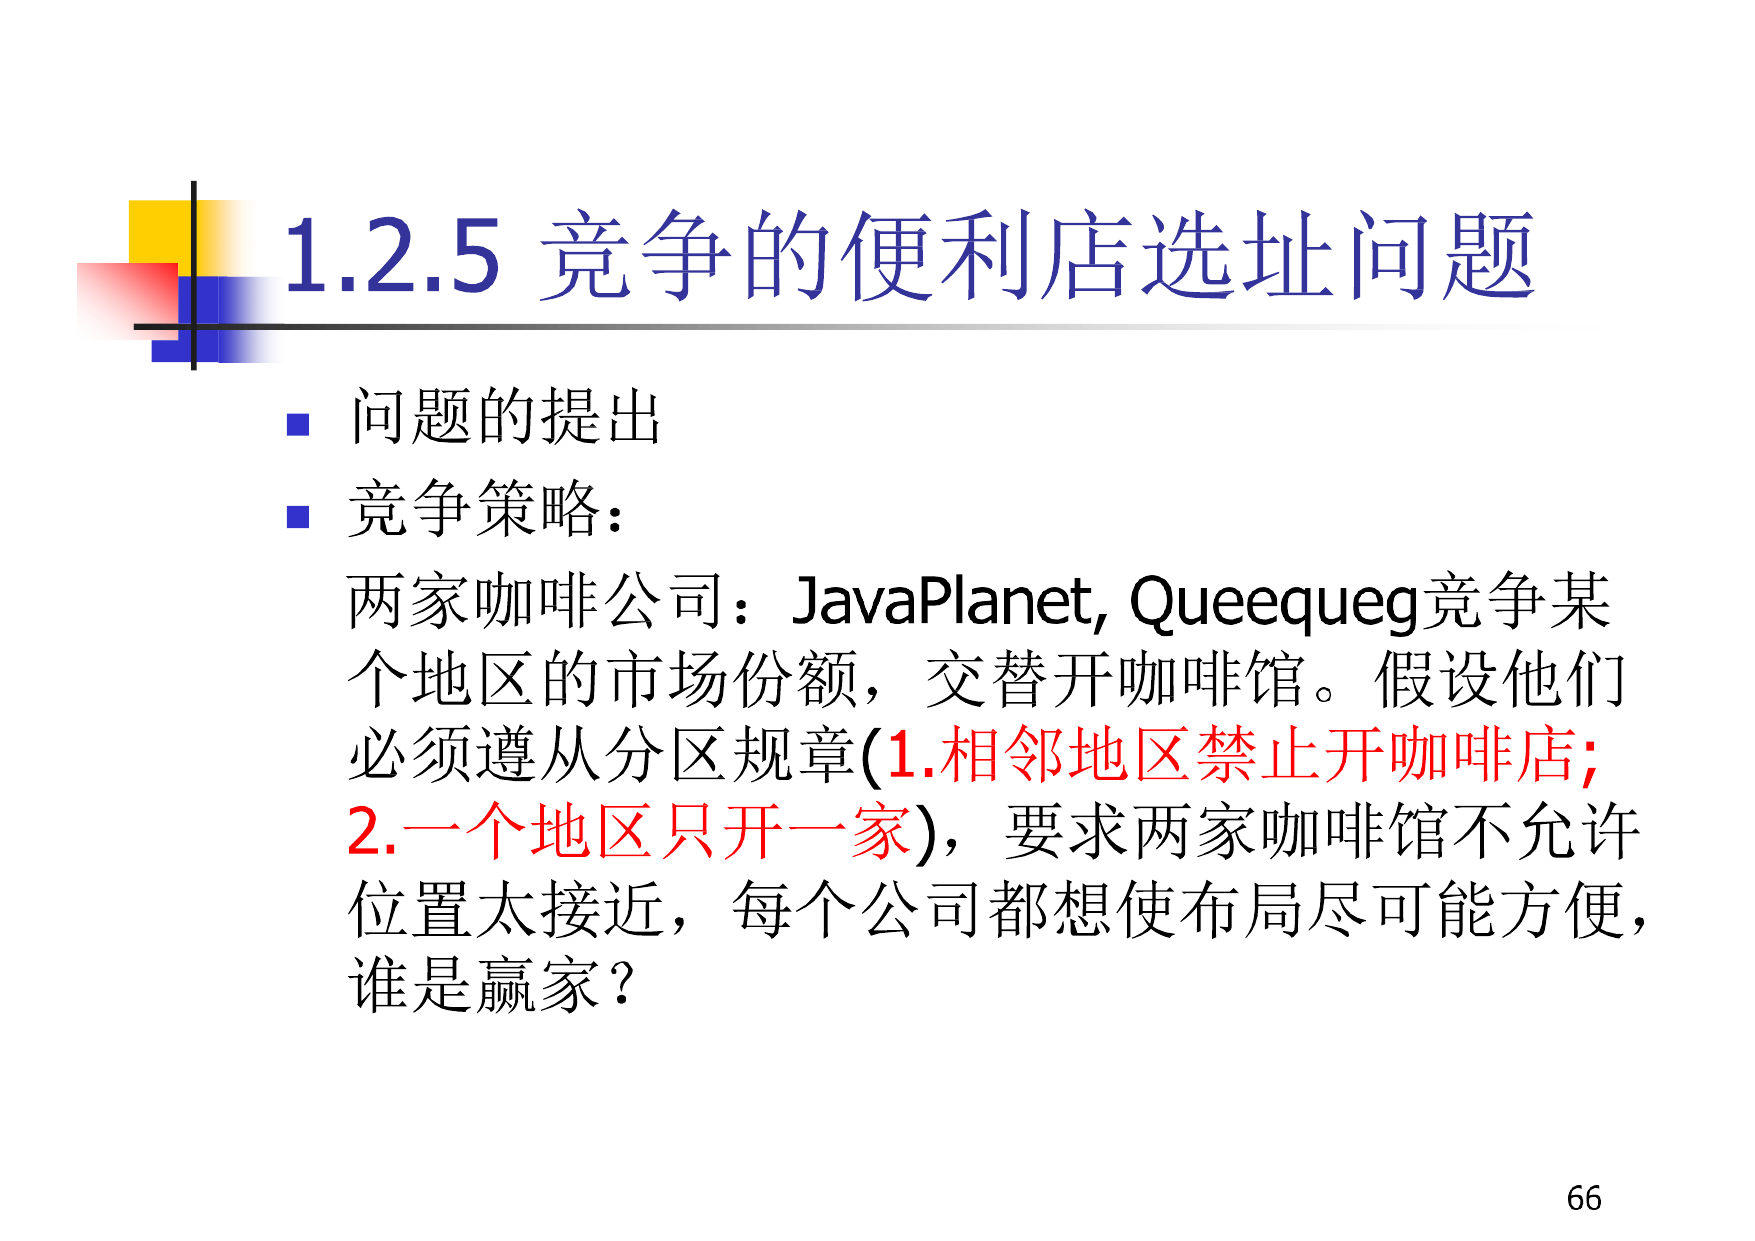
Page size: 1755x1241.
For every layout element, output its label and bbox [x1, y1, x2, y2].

text_box [927, 663, 985, 708]
text_box [1494, 724, 1513, 782]
text_box [530, 802, 555, 855]
text_box [1020, 741, 1029, 753]
text_box [540, 247, 631, 301]
text_box [609, 881, 620, 893]
text_box [940, 724, 998, 783]
text_box [1301, 810, 1319, 858]
text_box [893, 880, 918, 913]
text_box [605, 724, 664, 784]
text_box [1392, 724, 1429, 783]
text_box [1180, 879, 1239, 939]
text_box [1005, 802, 1064, 860]
text_box [378, 880, 387, 893]
text_box [1041, 208, 1133, 300]
picture [1075, 267, 1114, 288]
text_box [748, 652, 769, 682]
text_box [572, 673, 582, 688]
text_box [540, 879, 601, 939]
text_box [822, 669, 856, 709]
text_box [1056, 921, 1064, 934]
text_box [668, 649, 694, 699]
text_box [476, 570, 532, 629]
text_box [1327, 801, 1361, 859]
text_box [1158, 658, 1176, 706]
text_box [1100, 920, 1110, 934]
text_box [662, 835, 687, 860]
text_box [1084, 724, 1128, 780]
text_box [799, 746, 855, 784]
text_box [410, 585, 468, 630]
text_box [476, 879, 536, 938]
text_box [610, 522, 620, 532]
text_box [476, 980, 514, 1014]
text_box [567, 387, 592, 414]
picture [689, 263, 709, 270]
picture [77, 263, 191, 363]
text_box [413, 477, 472, 538]
text_box [1374, 649, 1434, 709]
text_box [890, 729, 914, 777]
text_box [694, 835, 712, 858]
text_box [790, 247, 804, 270]
text_box [413, 980, 471, 1013]
text_box [606, 649, 663, 709]
text_box [934, 902, 961, 928]
text_box [926, 649, 984, 663]
text_box [736, 615, 746, 625]
text_box [1120, 649, 1157, 708]
text_box [617, 994, 626, 1004]
text_box [365, 891, 405, 897]
text_box [1261, 724, 1320, 779]
text_box [540, 969, 599, 1014]
text_box [672, 802, 709, 837]
text_box [364, 898, 408, 935]
text_box [683, 735, 717, 773]
text_box [413, 724, 471, 779]
text_box [1137, 725, 1190, 782]
text_box [1054, 651, 1113, 708]
text_box [635, 571, 661, 604]
text_box [1443, 238, 1535, 301]
text_box [748, 209, 829, 300]
text_box [1147, 735, 1181, 773]
picture [565, 263, 603, 268]
text_box [1587, 803, 1597, 815]
text_box [1488, 211, 1534, 269]
text_box [1502, 648, 1523, 708]
text_box [1360, 209, 1375, 230]
text_box [1325, 924, 1349, 937]
text_box [540, 386, 600, 446]
text_box [540, 208, 629, 245]
text_box [1366, 801, 1384, 859]
text_box [1500, 880, 1560, 939]
text_box [1581, 820, 1606, 855]
text_box [1372, 239, 1409, 280]
text_box [1383, 215, 1428, 300]
text_box [1133, 802, 1192, 860]
picture [1567, 1185, 1601, 1211]
text_box [1116, 879, 1175, 939]
picture [1473, 263, 1505, 290]
text_box [347, 648, 407, 682]
text_box [992, 648, 1047, 709]
text_box [1000, 221, 1010, 278]
text_box [799, 724, 854, 745]
text_box [427, 649, 472, 705]
text_box [349, 805, 378, 854]
text_box [772, 649, 793, 679]
text_box [732, 879, 792, 939]
text_box [1633, 917, 1644, 935]
text_box [604, 881, 664, 936]
text_box [288, 217, 325, 292]
text_box [604, 572, 630, 605]
text_box [413, 740, 436, 760]
text_box [386, 844, 395, 854]
text_box [931, 881, 978, 938]
picture [1316, 687, 1331, 702]
text_box [1456, 724, 1490, 782]
text_box [366, 405, 391, 431]
text_box [348, 728, 398, 780]
text_box [348, 503, 407, 538]
text_box [736, 600, 746, 609]
text_box [599, 802, 652, 859]
text_box [454, 767, 470, 783]
text_box [685, 651, 727, 708]
text_box [1184, 649, 1219, 707]
text_box [641, 208, 732, 302]
text_box [1009, 753, 1038, 781]
text_box [368, 216, 414, 292]
text_box [394, 745, 405, 764]
text_box [1470, 880, 1494, 906]
text_box [610, 593, 652, 629]
text_box [1242, 209, 1281, 291]
text_box [375, 666, 382, 709]
text_box [1245, 882, 1301, 939]
text_box [1564, 880, 1624, 939]
text_box [495, 981, 536, 1014]
text_box [1004, 723, 1038, 754]
text_box [921, 573, 997, 625]
text_box [792, 576, 914, 625]
text_box [411, 880, 472, 937]
text_box [341, 277, 354, 292]
text_box [733, 650, 783, 709]
text_box [431, 744, 457, 784]
text_box [1445, 650, 1454, 662]
text_box [1198, 724, 1256, 754]
text_box [1264, 910, 1287, 930]
text_box [611, 961, 633, 992]
text_box [868, 902, 910, 938]
text_box [1053, 879, 1081, 918]
text_box [1519, 800, 1575, 861]
text_box [673, 573, 720, 629]
picture [1131, 575, 1416, 637]
text_box [1234, 766, 1250, 781]
text_box [1197, 815, 1255, 860]
text_box [481, 650, 533, 707]
text_box [1489, 821, 1510, 843]
text_box [355, 397, 362, 445]
text_box [1453, 802, 1511, 860]
text_box [546, 801, 590, 857]
text_box [1200, 800, 1255, 818]
text_box [371, 901, 381, 926]
text_box [481, 386, 534, 445]
text_box [543, 954, 599, 972]
text_box [493, 818, 500, 861]
text_box [412, 650, 436, 703]
text_box [413, 570, 468, 588]
text_box [1372, 882, 1431, 938]
text_box [1454, 211, 1487, 250]
text_box [1141, 209, 1235, 299]
text_box [373, 390, 403, 445]
text_box [861, 881, 887, 914]
text_box [1078, 882, 1108, 927]
text_box [413, 726, 434, 745]
text_box [490, 659, 525, 697]
text_box [348, 879, 369, 939]
text_box [427, 955, 459, 982]
text_box [481, 726, 490, 738]
text_box [1586, 741, 1594, 751]
text_box [579, 571, 598, 629]
text_box [610, 387, 659, 444]
text_box [797, 649, 857, 707]
text_box [1438, 879, 1467, 939]
text_box [508, 410, 518, 425]
text_box [1223, 649, 1241, 707]
text_box [1308, 881, 1366, 931]
text_box [476, 478, 536, 538]
picture [1457, 263, 1467, 285]
text_box [1488, 570, 1546, 630]
text_box [347, 973, 371, 1009]
text_box [1004, 577, 1108, 635]
text_box [1266, 210, 1334, 297]
text_box [1429, 733, 1447, 781]
text_box [1206, 752, 1248, 758]
text_box [862, 727, 882, 790]
text_box [412, 387, 471, 445]
picture [1290, 263, 1301, 292]
text_box [1152, 214, 1164, 233]
text_box [1551, 570, 1610, 630]
text_box [1470, 908, 1495, 937]
text_box [476, 724, 536, 782]
text_box [1517, 723, 1576, 782]
text_box [1041, 728, 1063, 783]
text_box [541, 724, 600, 784]
text_box [1245, 649, 1305, 708]
text_box [733, 724, 761, 783]
text_box [823, 897, 830, 939]
text_box [610, 507, 620, 517]
text_box [1588, 660, 1594, 707]
text_box [1451, 650, 1497, 708]
text_box [286, 413, 309, 436]
text_box [346, 572, 405, 630]
text_box [609, 811, 643, 850]
text_box [669, 584, 710, 590]
text_box [1069, 801, 1128, 860]
text_box [1353, 226, 1364, 300]
text_box [1263, 801, 1300, 860]
text_box [926, 893, 968, 899]
text_box [286, 505, 309, 529]
text_box [1439, 667, 1464, 702]
text_box [541, 570, 575, 629]
text_box [348, 477, 406, 502]
text_box [478, 954, 533, 981]
text_box [1598, 801, 1641, 860]
text_box [403, 823, 461, 830]
text_box [359, 386, 369, 399]
text_box [673, 917, 684, 935]
text_box [796, 879, 856, 912]
text_box [924, 768, 933, 777]
picture [754, 263, 773, 286]
text_box [427, 277, 439, 292]
text_box [350, 744, 358, 764]
text_box [1105, 803, 1116, 814]
picture [1379, 263, 1399, 269]
text_box [466, 800, 526, 834]
text_box [1582, 767, 1596, 789]
text_box [840, 210, 933, 302]
text_box [1068, 726, 1092, 778]
text_box [1518, 649, 1562, 706]
text_box [1381, 895, 1406, 926]
text_box [543, 478, 600, 537]
picture [1163, 263, 1185, 285]
text_box [1002, 208, 1030, 301]
text_box [1331, 909, 1342, 922]
text_box [354, 956, 364, 968]
text_box [1388, 801, 1448, 860]
picture [197, 200, 1615, 363]
text_box [762, 727, 790, 762]
text_box [751, 736, 793, 783]
text_box [1423, 570, 1481, 594]
text_box [545, 649, 598, 708]
text_box [1070, 918, 1100, 936]
text_box [1423, 595, 1482, 630]
text_box [1566, 649, 1586, 708]
text_box [677, 593, 704, 619]
text_box [1197, 758, 1256, 784]
text_box [673, 725, 726, 782]
text_box [369, 726, 382, 741]
text_box [946, 838, 956, 857]
text_box [1325, 726, 1385, 783]
text_box [1076, 821, 1088, 835]
text_box [1200, 765, 1221, 781]
text_box [961, 663, 979, 680]
text_box [723, 800, 935, 868]
text_box [1592, 651, 1601, 663]
text_box [454, 218, 498, 293]
text_box [1604, 655, 1624, 708]
text_box [989, 879, 1048, 939]
text_box [866, 686, 877, 704]
text_box [364, 954, 408, 1014]
text_box [941, 209, 998, 301]
